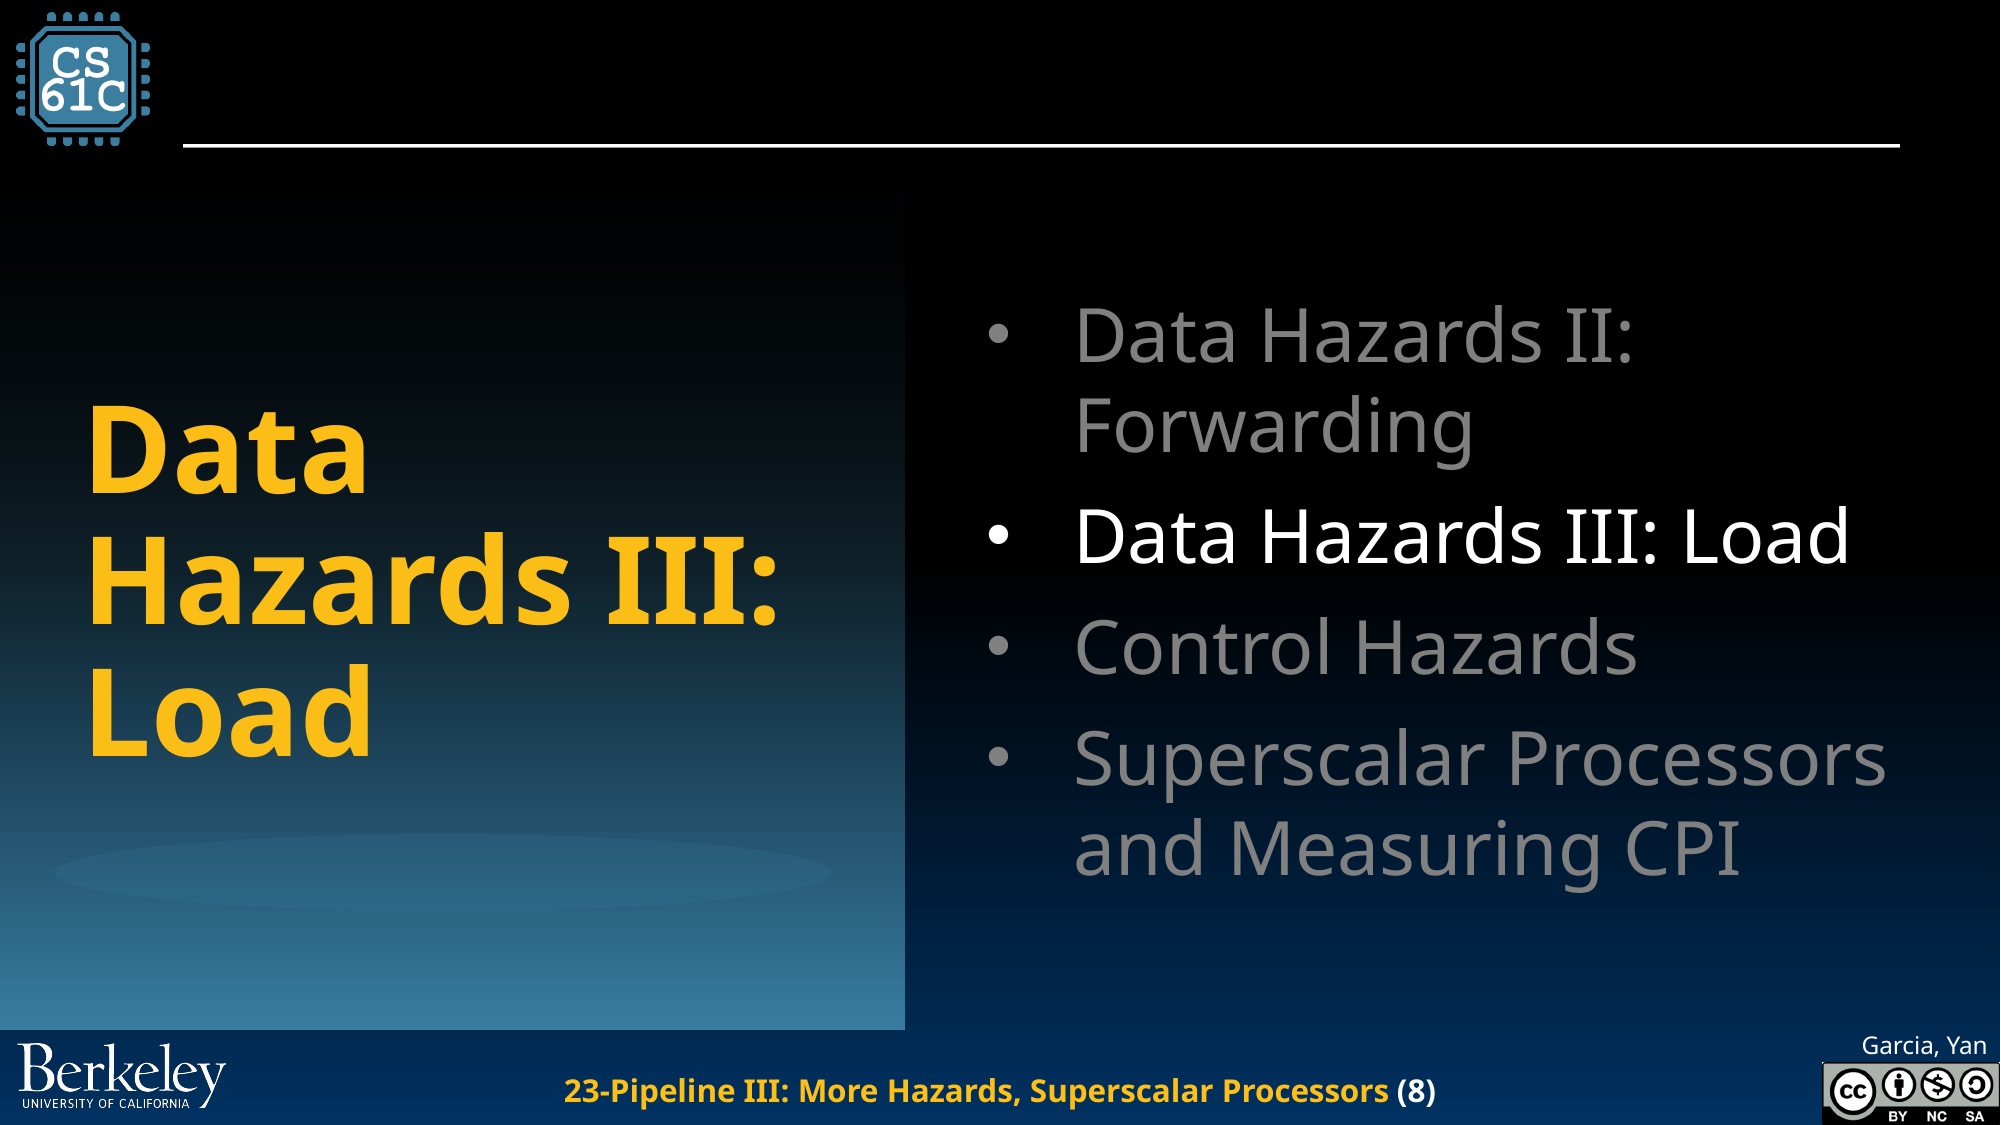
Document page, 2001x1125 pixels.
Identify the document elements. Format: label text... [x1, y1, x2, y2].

picture [17, 1043, 226, 1108]
list Data Hazards II: Forwarding Data Hazards III: Load Control Hazards Superscalar Processors and Measuring CPI [958, 149, 1943, 1030]
title Data Hazards III: Load [54, 145, 905, 1026]
picture [1822, 1062, 2000, 1125]
picture [16, 12, 150, 146]
